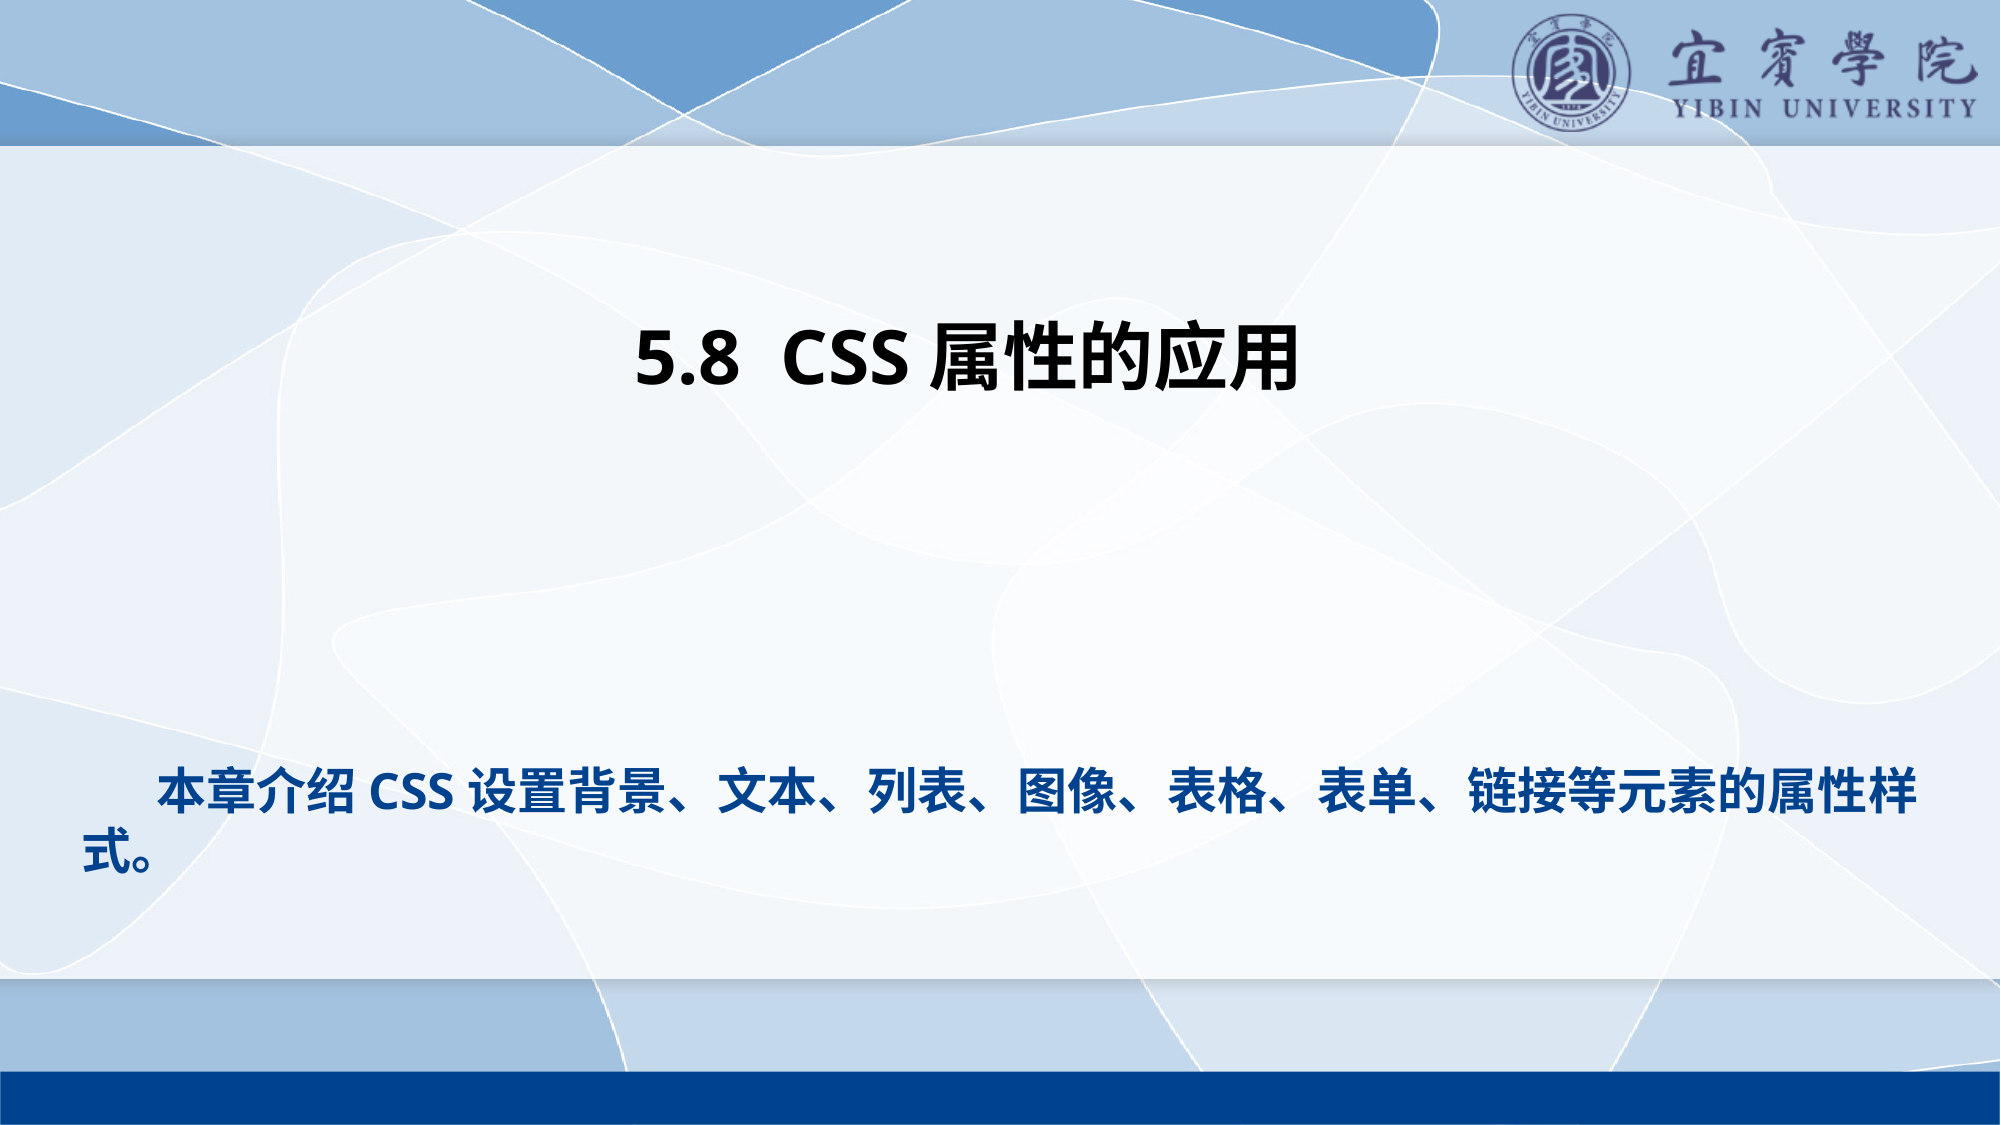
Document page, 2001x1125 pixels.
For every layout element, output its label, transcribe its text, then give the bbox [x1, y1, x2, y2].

text_box 5.6 CSS表格属性 [0, 0, 2000, 1071]
text_box [0, 1071, 2000, 1125]
text_box 5.8 CSS属性的应用 [40, 302, 1898, 408]
text_box 本章介绍CSS设置背景、文本、列表、图像、表格、表单、链接等元素的属性样式。 [66, 751, 1951, 887]
picture [1510, 12, 1978, 134]
